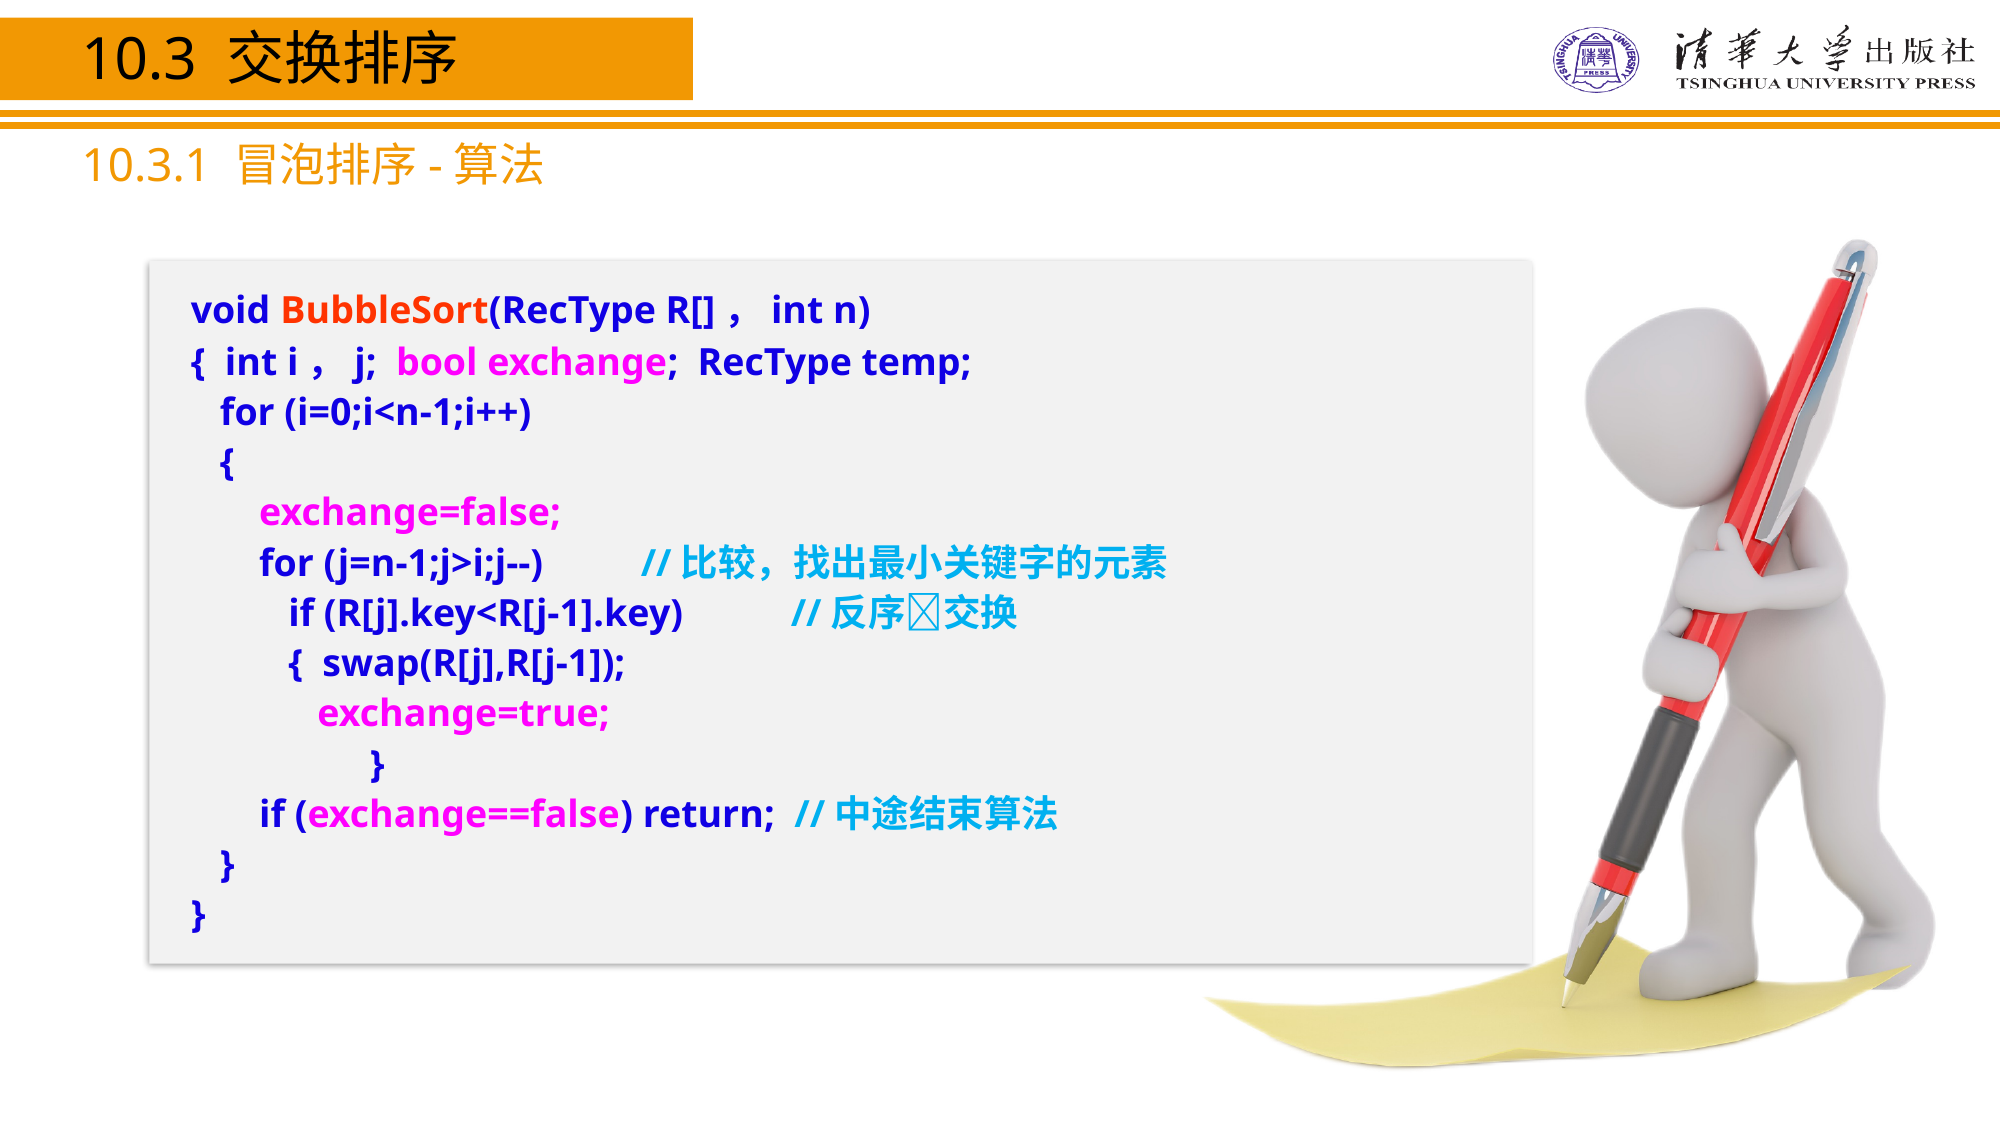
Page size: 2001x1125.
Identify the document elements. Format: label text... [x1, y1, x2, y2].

text_box 10.3 交换排序 [66, 27, 638, 99]
text_box void BubbleSort(RecType R[]，int n) { int i，j; bool exchange; RecType temp; for (i=0;i<n-1;i++) { exchange=false; for (j=n-1;j>i;j--) //比较，找出最小关键字的元素 if (R[j].key<R[j-1].key) //反序交换 { swap(R[j],R[j-1]); exchange=true; } if (exchange==false) return; //中途结束算法 } } [149, 260, 1124, 964]
picture [1504, 0, 2001, 144]
picture [1129, 165, 2000, 1118]
text_box 10.3.1 冒泡排序-算法 [66, 139, 575, 199]
